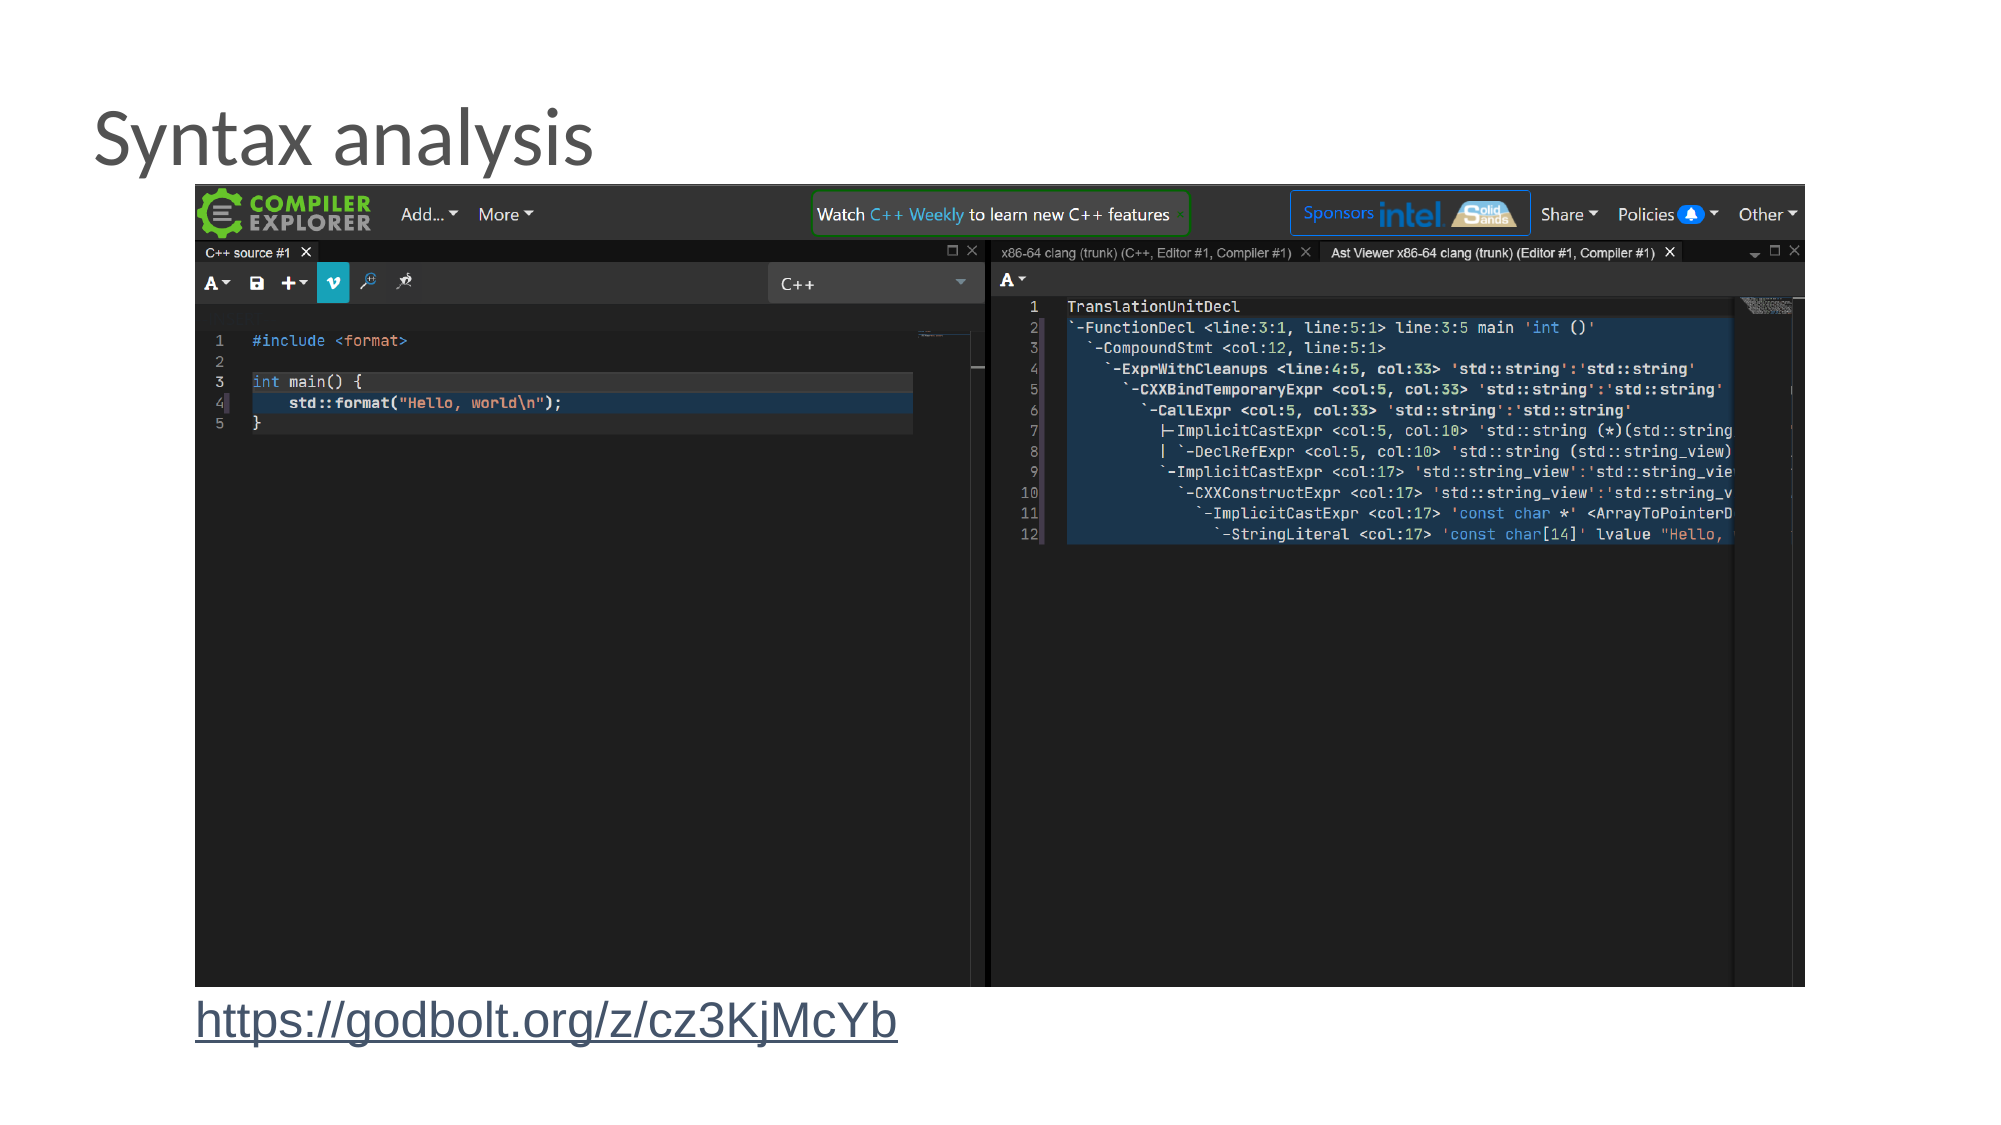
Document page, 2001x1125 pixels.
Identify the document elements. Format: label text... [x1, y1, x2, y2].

text_box https://godbolt.org/z/cz3KjMcYb [195, 995, 958, 1048]
title Syntax analysis [93, 93, 1900, 250]
picture [194, 184, 1806, 988]
